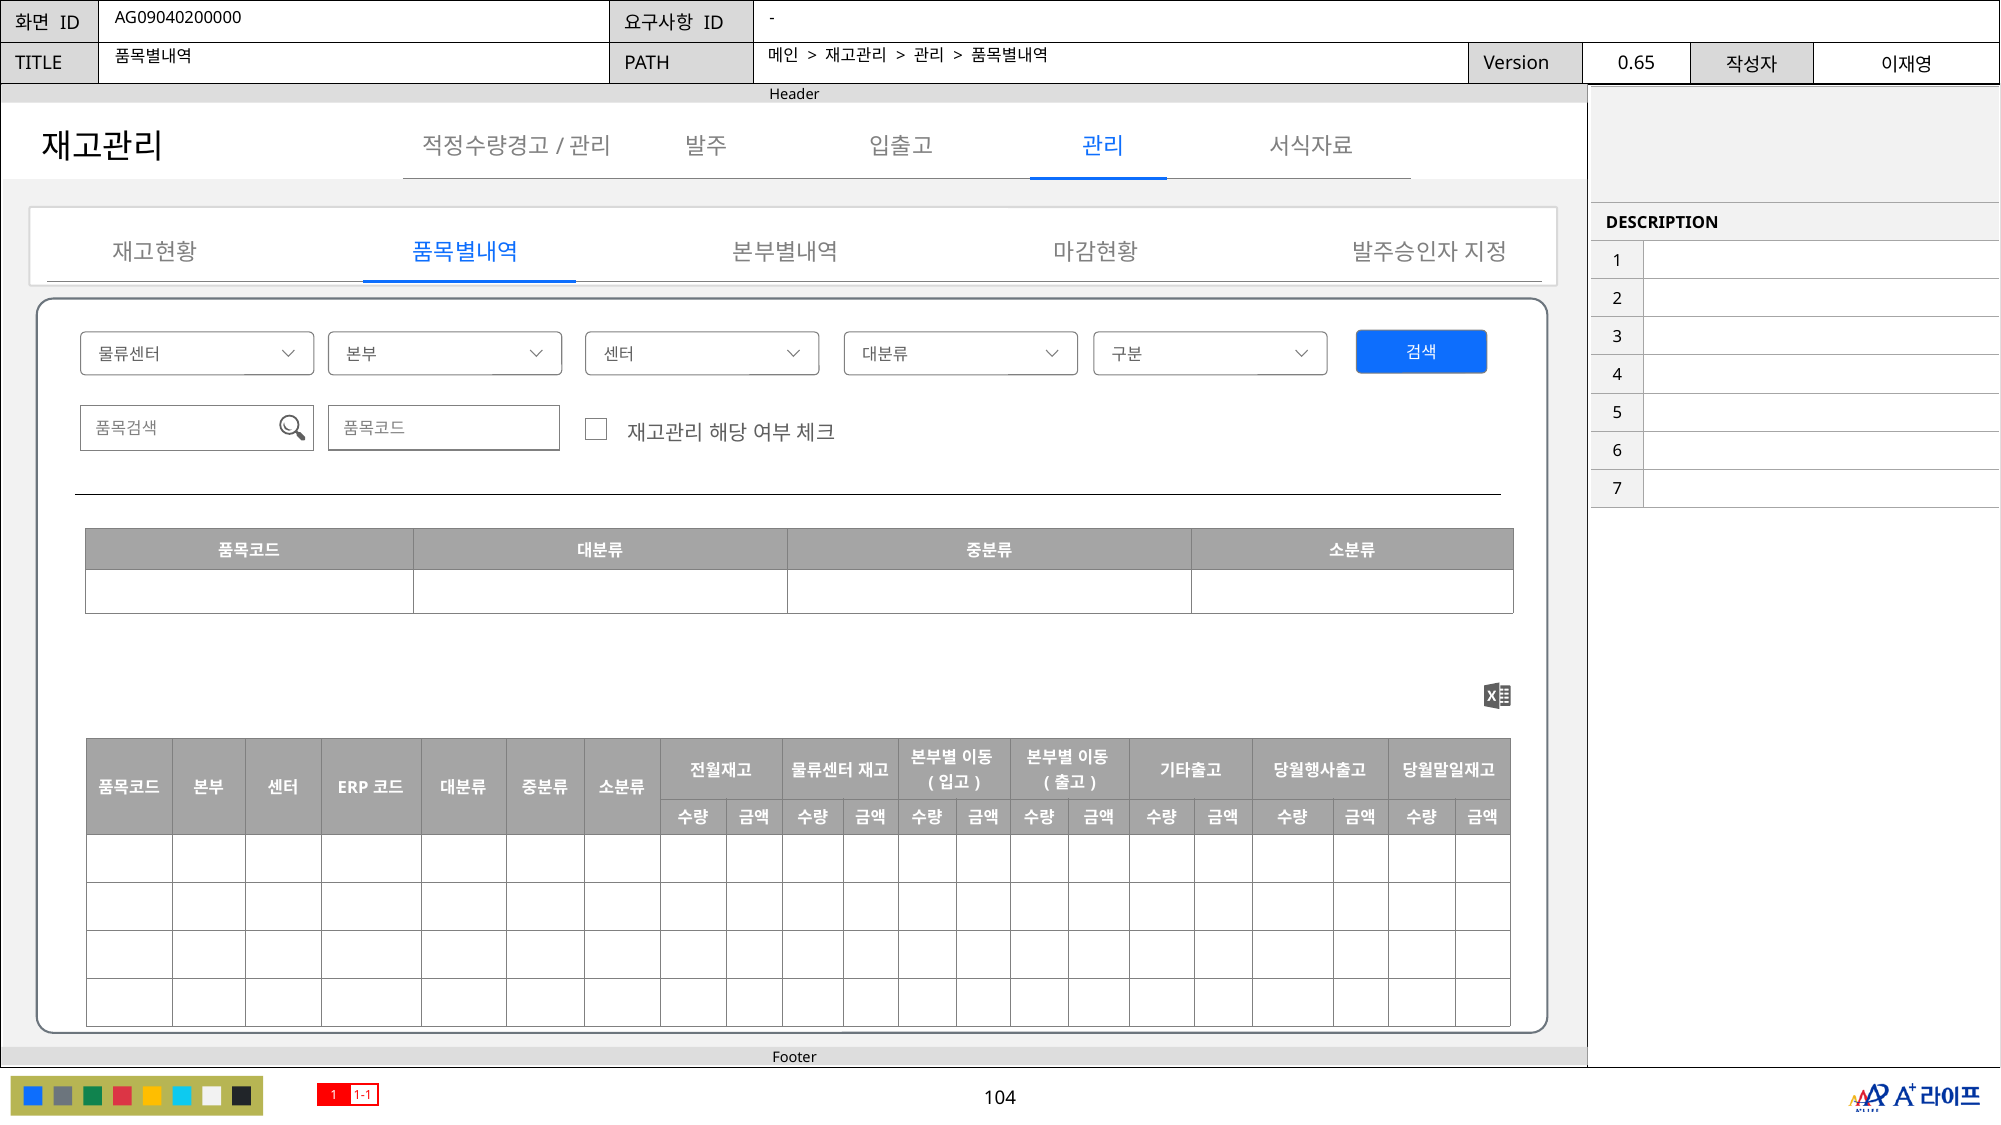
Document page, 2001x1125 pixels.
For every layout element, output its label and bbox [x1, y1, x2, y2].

table_cell [957, 979, 1010, 1026]
table_cell [246, 883, 321, 930]
table_cell [1195, 931, 1252, 978]
table_cell [1591, 203, 1999, 240]
table_cell [422, 979, 506, 1026]
table_cell [661, 800, 726, 834]
picture [1848, 1083, 1980, 1112]
table_cell [1334, 979, 1388, 1026]
table_cell [246, 835, 321, 882]
table_cell [1334, 931, 1388, 978]
table_cell [727, 800, 782, 834]
table_cell [1334, 800, 1388, 834]
table_cell [1253, 883, 1333, 930]
table_cell [1389, 800, 1455, 834]
table_cell [1334, 835, 1388, 882]
table_cell [1644, 279, 1999, 316]
table_cell [1644, 394, 1999, 431]
table_cell [1389, 979, 1455, 1026]
table_cell [1195, 835, 1252, 882]
table_header [86, 529, 413, 569]
table_cell [173, 979, 245, 1026]
table_cell [783, 931, 843, 978]
table_header [414, 529, 787, 569]
table_cell [1195, 800, 1252, 834]
table_cell [783, 883, 843, 930]
table_cell [1591, 394, 1643, 431]
table_cell [727, 931, 782, 978]
table_cell [844, 835, 898, 882]
table_cell [1591, 432, 1643, 469]
table_cell [246, 979, 321, 1026]
table_cell [507, 979, 584, 1026]
table_cell [1591, 355, 1643, 393]
text_box [408, 124, 627, 167]
table_cell [661, 931, 726, 978]
table_cell [1456, 883, 1510, 930]
table_cell [173, 835, 245, 882]
table_header [899, 739, 1010, 799]
table_header [661, 739, 782, 799]
table_cell [899, 835, 956, 882]
table_header [585, 739, 660, 834]
table_header [1253, 739, 1388, 799]
table_cell [507, 883, 584, 930]
table_cell [322, 835, 421, 882]
table_cell [322, 883, 421, 930]
table_cell [957, 931, 1010, 978]
table_cell [1069, 800, 1129, 834]
table_cell [1253, 835, 1333, 882]
table_cell [1130, 979, 1194, 1026]
table_cell [957, 800, 1010, 834]
table_cell [1130, 931, 1194, 978]
text_box [855, 124, 949, 167]
table_cell [507, 835, 584, 882]
text_box [670, 123, 743, 167]
table_cell [661, 979, 726, 1026]
table_cell [788, 570, 1191, 613]
table_cell [1456, 800, 1510, 834]
table_cell [1011, 979, 1068, 1026]
table_cell [783, 800, 843, 834]
table_cell [1195, 883, 1252, 930]
table_cell [414, 570, 787, 613]
list [754, 1, 1999, 37]
table_cell [844, 931, 898, 978]
list [753, 39, 1465, 75]
table_cell [661, 835, 726, 882]
table_header [1192, 529, 1513, 569]
table_cell [422, 835, 506, 882]
text_box [26, 117, 179, 172]
table_cell [1389, 835, 1455, 882]
table_cell [173, 931, 245, 978]
table_header [1389, 739, 1510, 799]
table_cell [844, 979, 898, 1026]
table_cell [783, 835, 843, 882]
table_cell [422, 931, 506, 978]
table_header [788, 529, 1191, 569]
table_cell [1253, 800, 1333, 834]
table_cell [1069, 835, 1129, 882]
table_cell [1334, 883, 1388, 930]
table_header [1591, 87, 1999, 202]
table_header [173, 739, 245, 834]
table_cell [1253, 931, 1333, 978]
text_box [1254, 124, 1369, 167]
table_cell [1011, 835, 1068, 882]
table_cell [899, 979, 956, 1026]
table_cell [899, 883, 956, 930]
table_header [783, 739, 898, 799]
table_cell [1644, 241, 1999, 278]
text_box [99, 1, 610, 37]
table_cell [585, 931, 660, 978]
table_cell [844, 800, 898, 834]
table_header [1011, 739, 1129, 799]
table_header [422, 739, 506, 834]
table_cell [899, 800, 956, 834]
table_cell [1456, 931, 1510, 978]
text_box [317, 1083, 379, 1106]
table_cell [86, 570, 413, 613]
text_box [99, 41, 607, 72]
table_cell [1591, 470, 1643, 507]
table_cell [1591, 317, 1643, 354]
table_cell [1456, 979, 1510, 1026]
table_cell [1130, 883, 1194, 930]
text_box [35, 297, 1549, 1034]
table_cell [87, 883, 172, 930]
table_cell [661, 883, 726, 930]
table_cell [1011, 931, 1068, 978]
table_cell [957, 883, 1010, 930]
table_cell [1644, 470, 1999, 507]
table_cell [322, 979, 421, 1026]
table_cell [507, 931, 584, 978]
table_cell [1011, 883, 1068, 930]
table_cell [844, 883, 898, 930]
table_cell [1644, 317, 1999, 354]
table_cell [1069, 979, 1129, 1026]
table_cell [899, 931, 956, 978]
table_cell [322, 931, 421, 978]
table_cell [87, 979, 172, 1026]
table_cell [1644, 355, 1999, 393]
table_cell [1195, 979, 1252, 1026]
table_cell [1011, 800, 1068, 834]
table_cell [1192, 570, 1513, 613]
table_cell [1389, 931, 1455, 978]
table_cell [87, 835, 172, 882]
table_cell [1253, 979, 1333, 1026]
table_cell [1069, 883, 1129, 930]
text_box [1067, 123, 1140, 167]
table_cell [727, 979, 782, 1026]
table_cell [1389, 883, 1455, 930]
table_header [87, 739, 172, 834]
table_cell [957, 835, 1010, 882]
table_header [246, 739, 321, 834]
text_box [28, 205, 1559, 287]
table_cell [727, 835, 782, 882]
table_cell [1591, 241, 1643, 278]
table_cell [585, 979, 660, 1026]
table_cell [1591, 279, 1643, 316]
table_header [322, 739, 421, 834]
table_cell [1130, 835, 1194, 882]
table_cell [585, 883, 660, 930]
table_cell [87, 931, 172, 978]
table_cell [1644, 432, 1999, 469]
table_header [507, 739, 584, 834]
table_cell [1069, 931, 1129, 978]
table_cell [173, 883, 245, 930]
table_cell [1456, 835, 1510, 882]
table_cell [585, 835, 660, 882]
table_cell [422, 883, 506, 930]
table_cell [783, 979, 843, 1026]
table_header [1130, 739, 1252, 799]
table_cell [1130, 800, 1194, 834]
table_cell [246, 931, 321, 978]
table_cell [727, 883, 782, 930]
